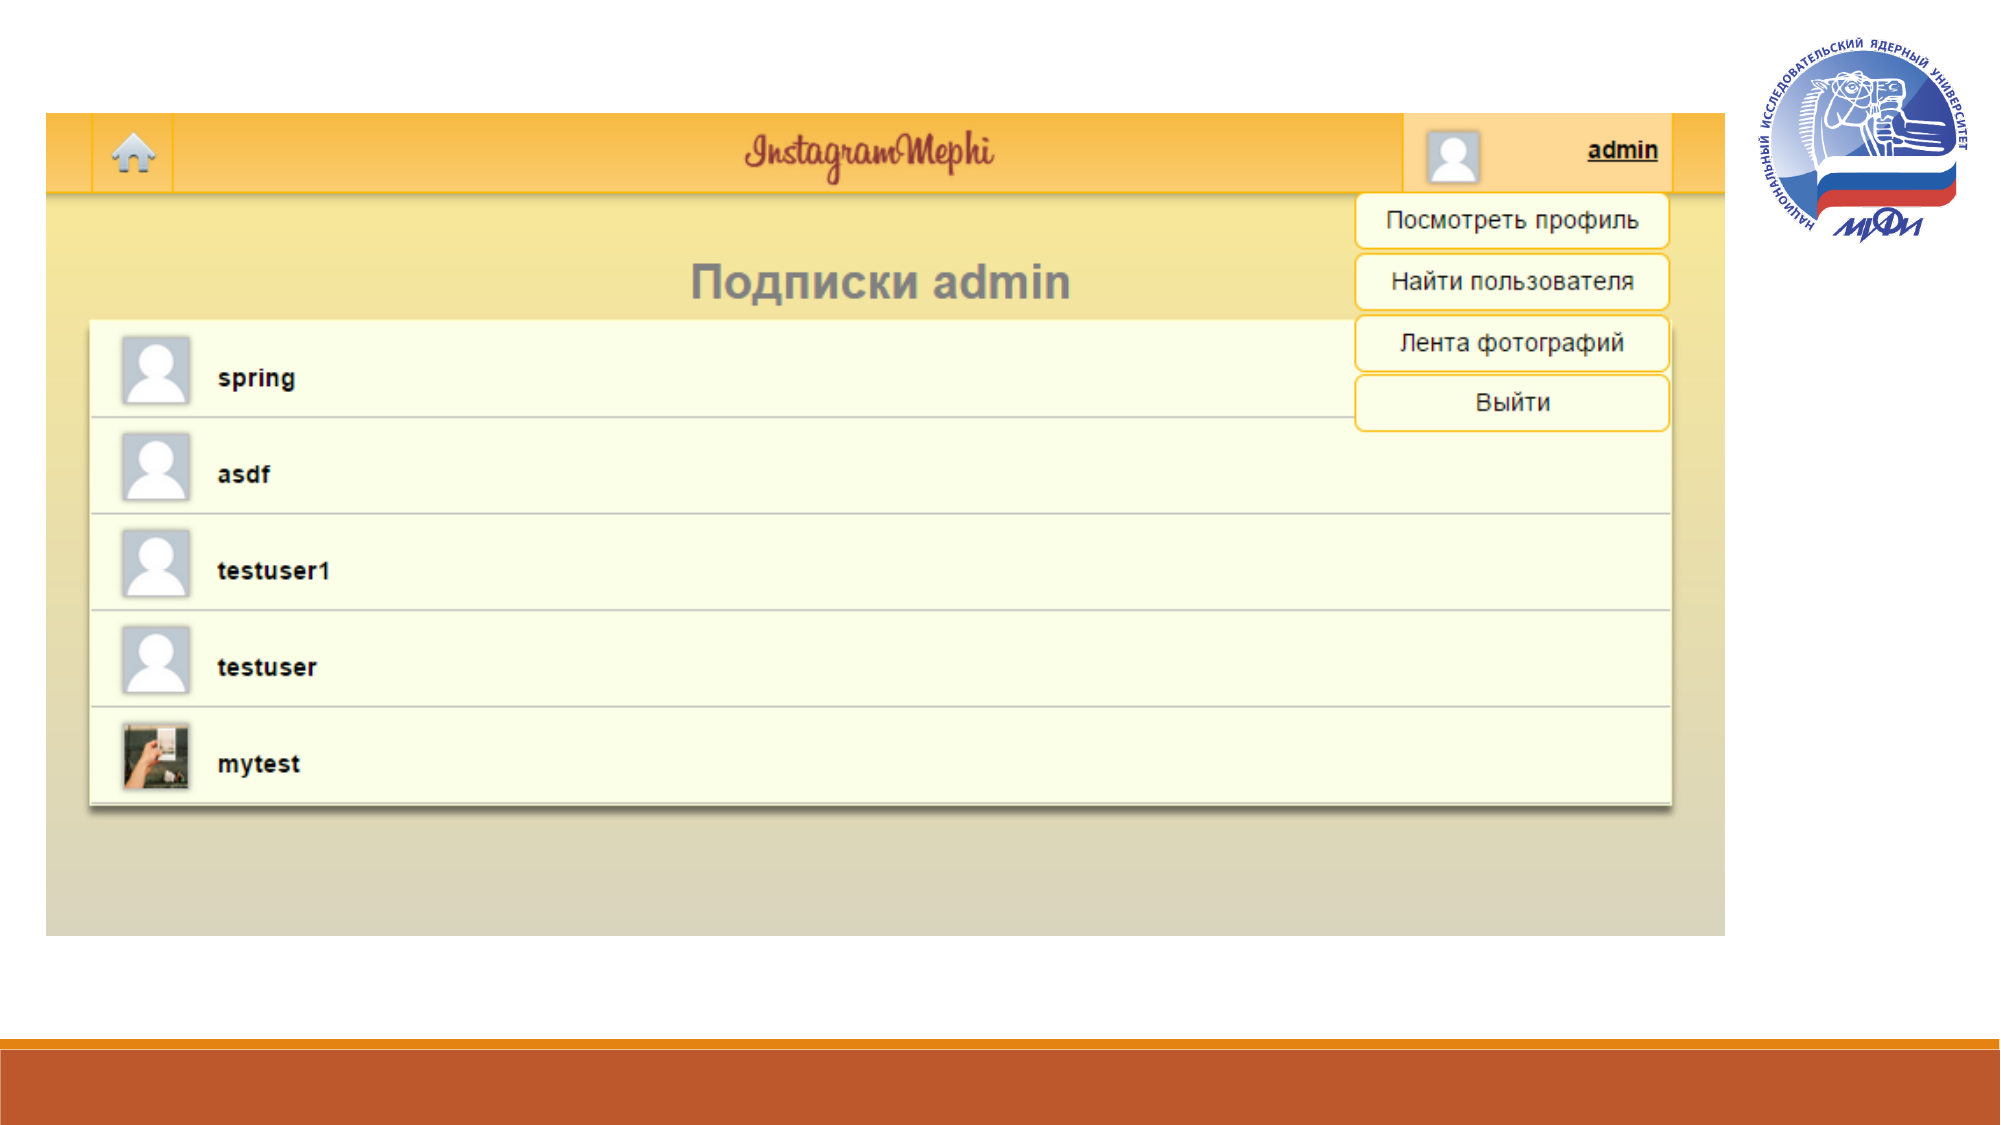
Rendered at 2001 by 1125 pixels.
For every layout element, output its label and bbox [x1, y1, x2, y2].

picture [1755, 34, 1970, 245]
picture [45, 112, 1726, 937]
